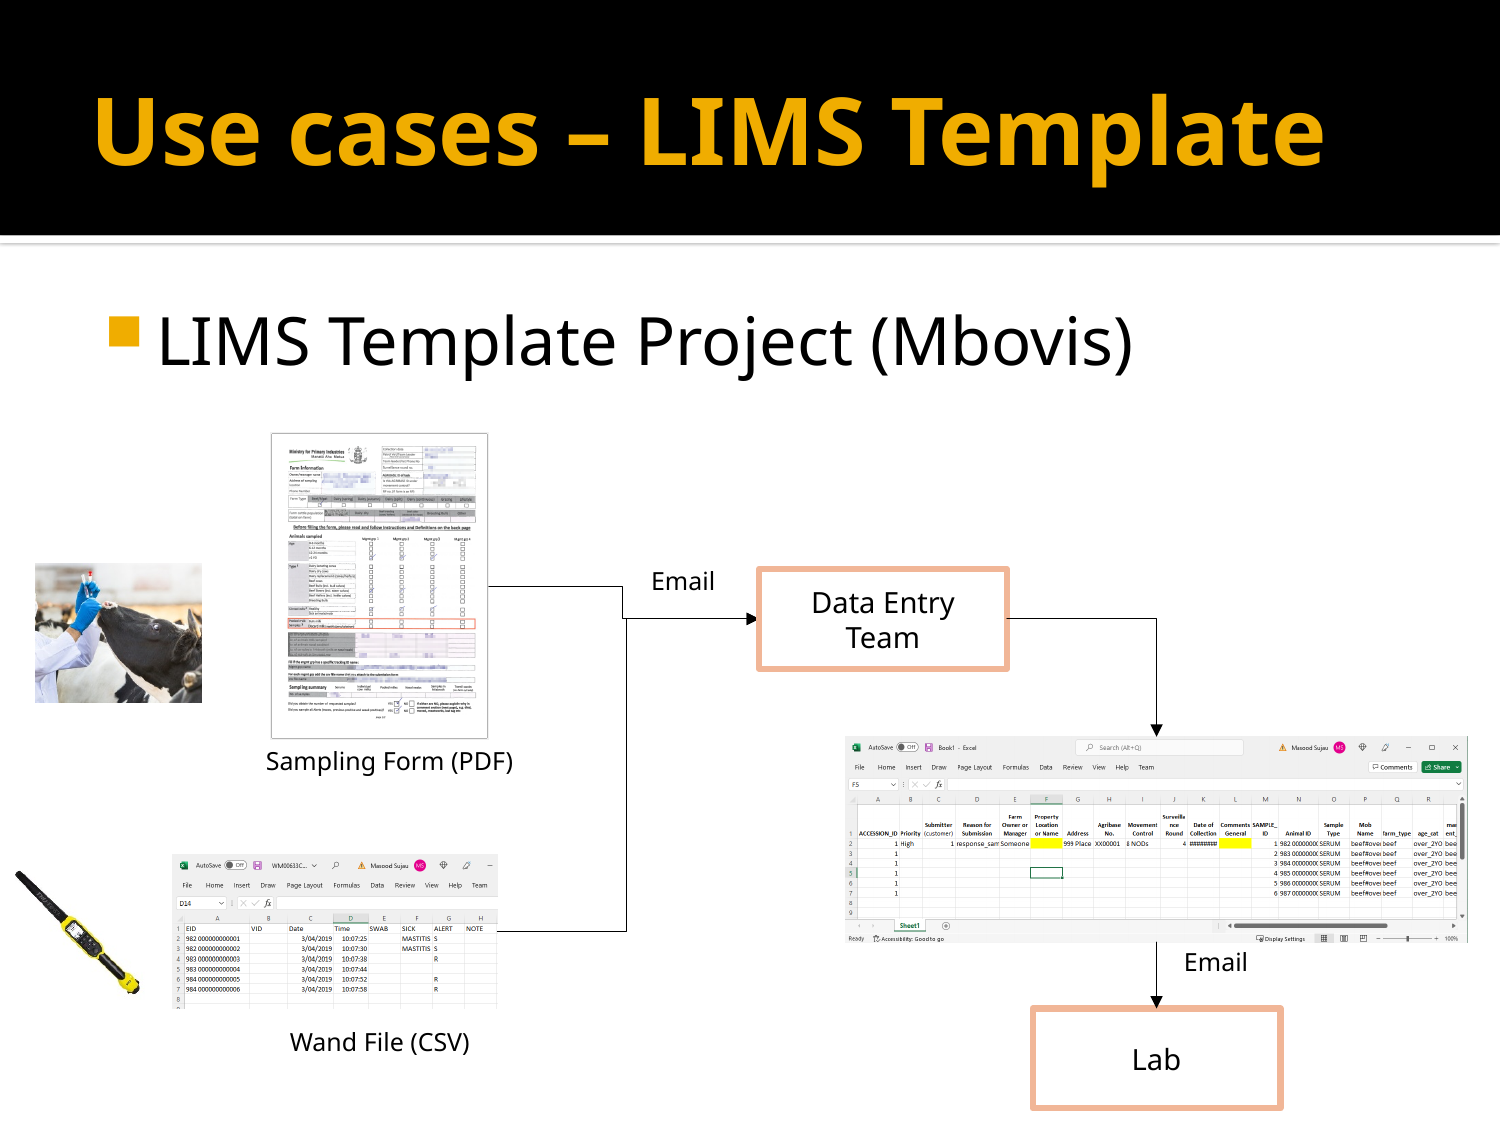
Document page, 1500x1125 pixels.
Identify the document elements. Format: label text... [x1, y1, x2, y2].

picture [35, 563, 202, 703]
text_box Lab [1032, 1008, 1281, 1109]
text_box Sampling Form (PDF) [250, 738, 491, 784]
list LIMS Template Project (Mbovis) [75, 284, 1425, 1043]
picture [8, 863, 145, 1000]
picture [172, 854, 498, 1009]
text_box Email [636, 557, 731, 584]
title Use cases – LIMS Template [75, 25, 1425, 231]
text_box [1006, 618, 1157, 737]
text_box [488, 586, 759, 619]
text_box Wand File (CSV) [274, 1019, 485, 1065]
picture [845, 736, 1468, 943]
text_box Data Entry Team [759, 568, 1007, 669]
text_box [497, 618, 760, 932]
text_box Email [1169, 952, 1264, 984]
picture [270, 432, 489, 740]
